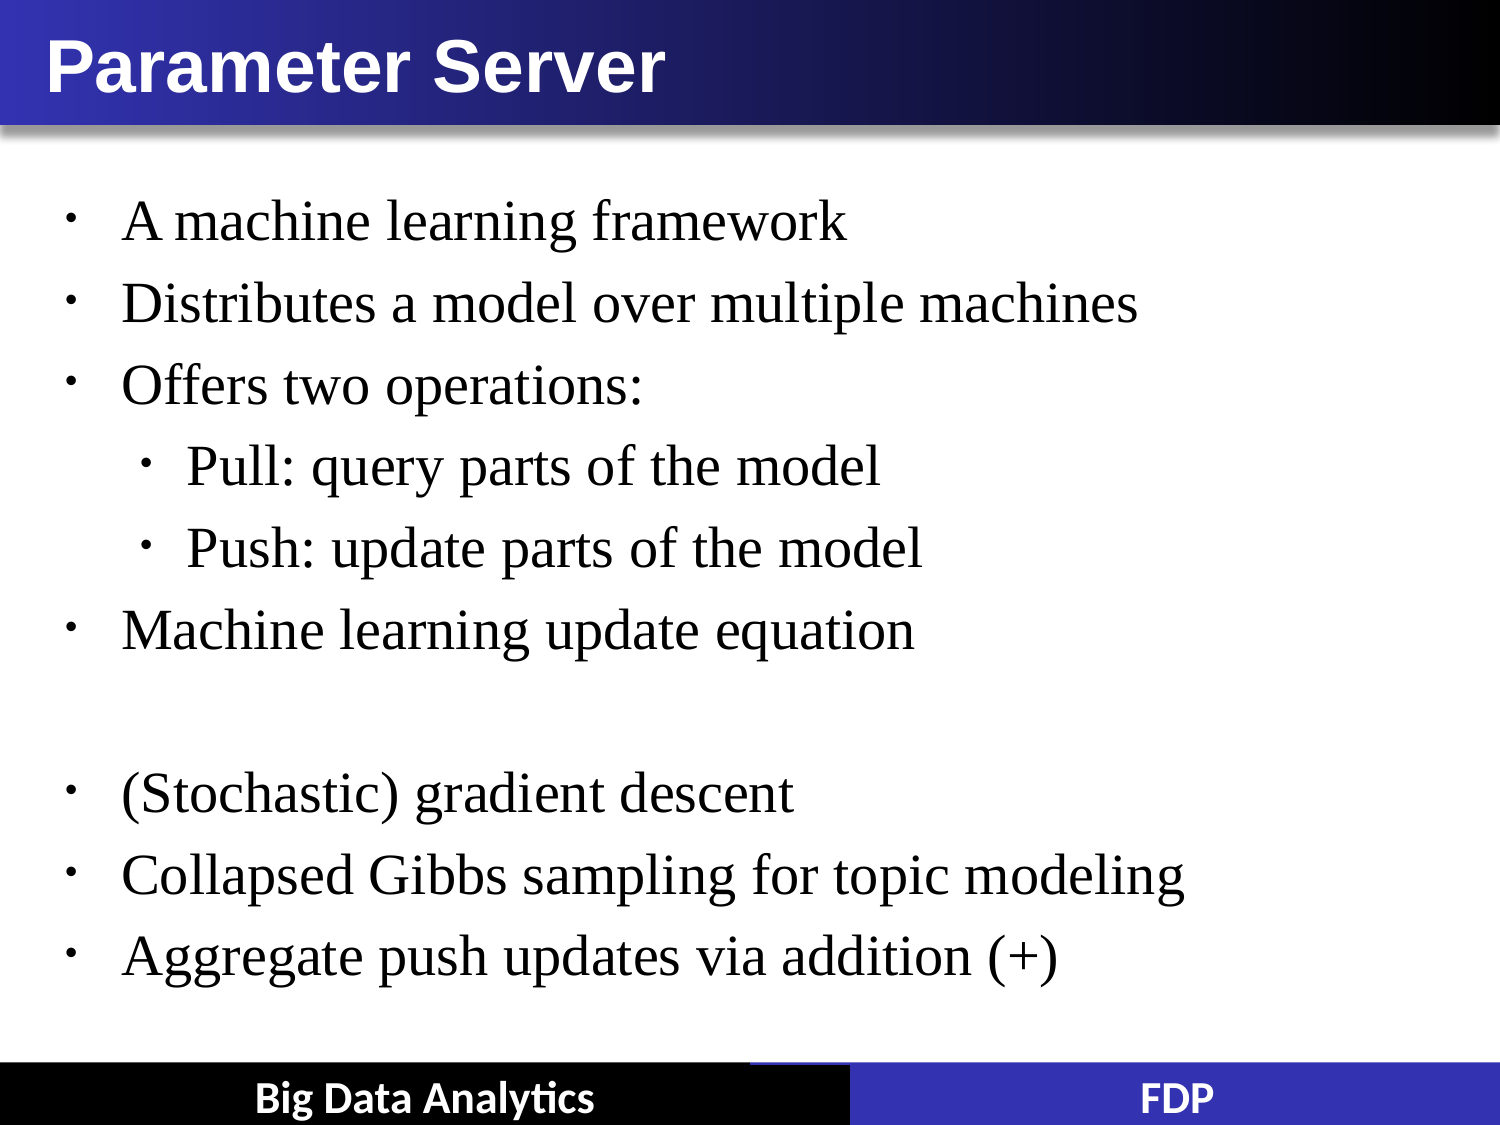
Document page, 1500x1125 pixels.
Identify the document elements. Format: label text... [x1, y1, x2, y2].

title Parameter Server [0, 0, 1500, 126]
text_box FDP [854, 1065, 1500, 1125]
list A machine learning framework Distributes a model over multiple machines Offers two operations: Pull: query parts of the model Push: update parts of the model Machine learning update equation (Stochastic) gradient descent Collapsed Gibbs sampling for topic modeling Aggregate push updates via addition (+) [49, 174, 1426, 1006]
text_box Big Data Analytics [0, 1065, 850, 1125]
